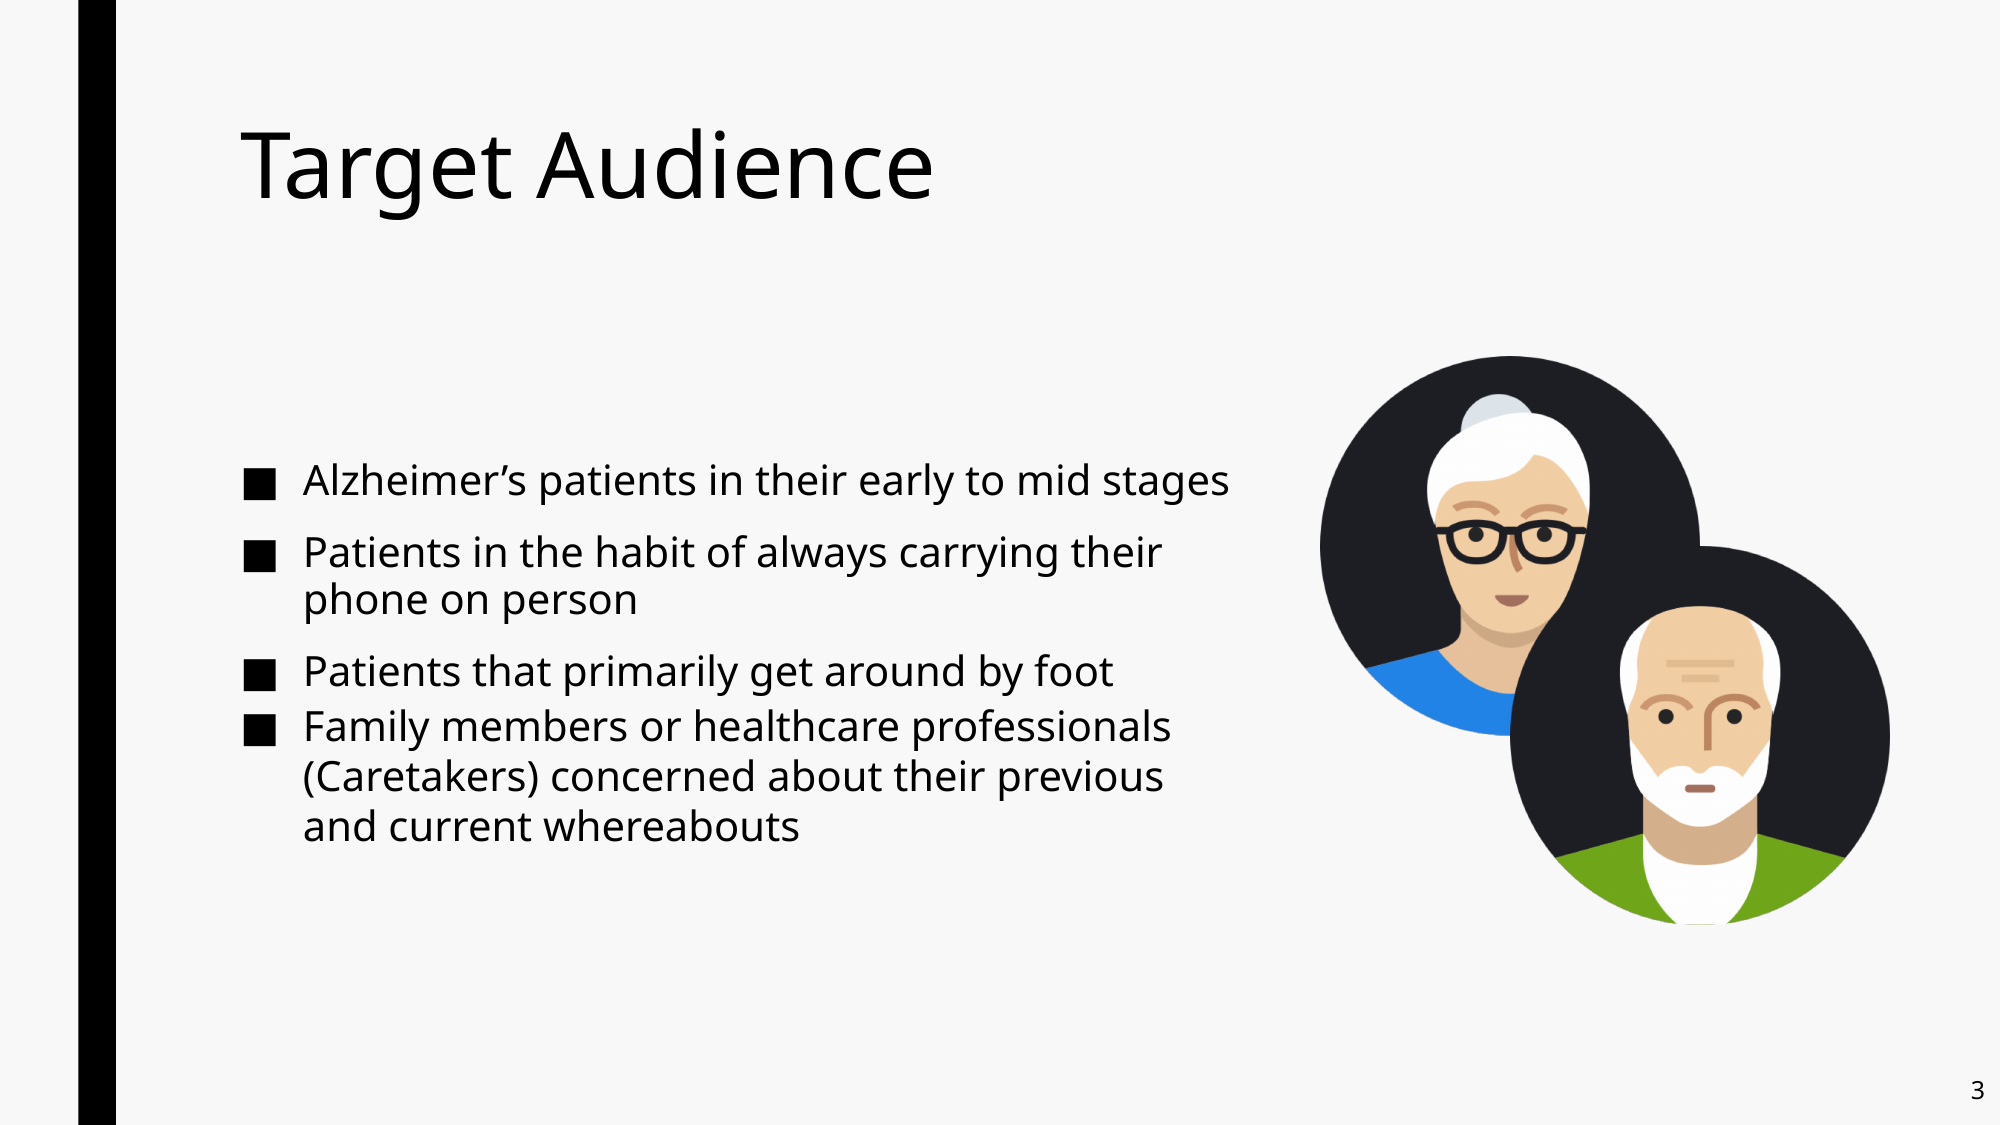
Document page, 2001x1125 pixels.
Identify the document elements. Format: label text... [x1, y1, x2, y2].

picture [1320, 356, 1890, 926]
title Target Audience [225, 112, 1800, 357]
list Alzheimer’s patients in their early to mid stages Patients in the habit of always carrying their phone on person Patients that primarily get around by foot Family members or healthcare professionals (Caretakers) concerned about their previous and current whereabouts [225, 375, 1260, 963]
slide_number 3 [1738, 1058, 2000, 1125]
